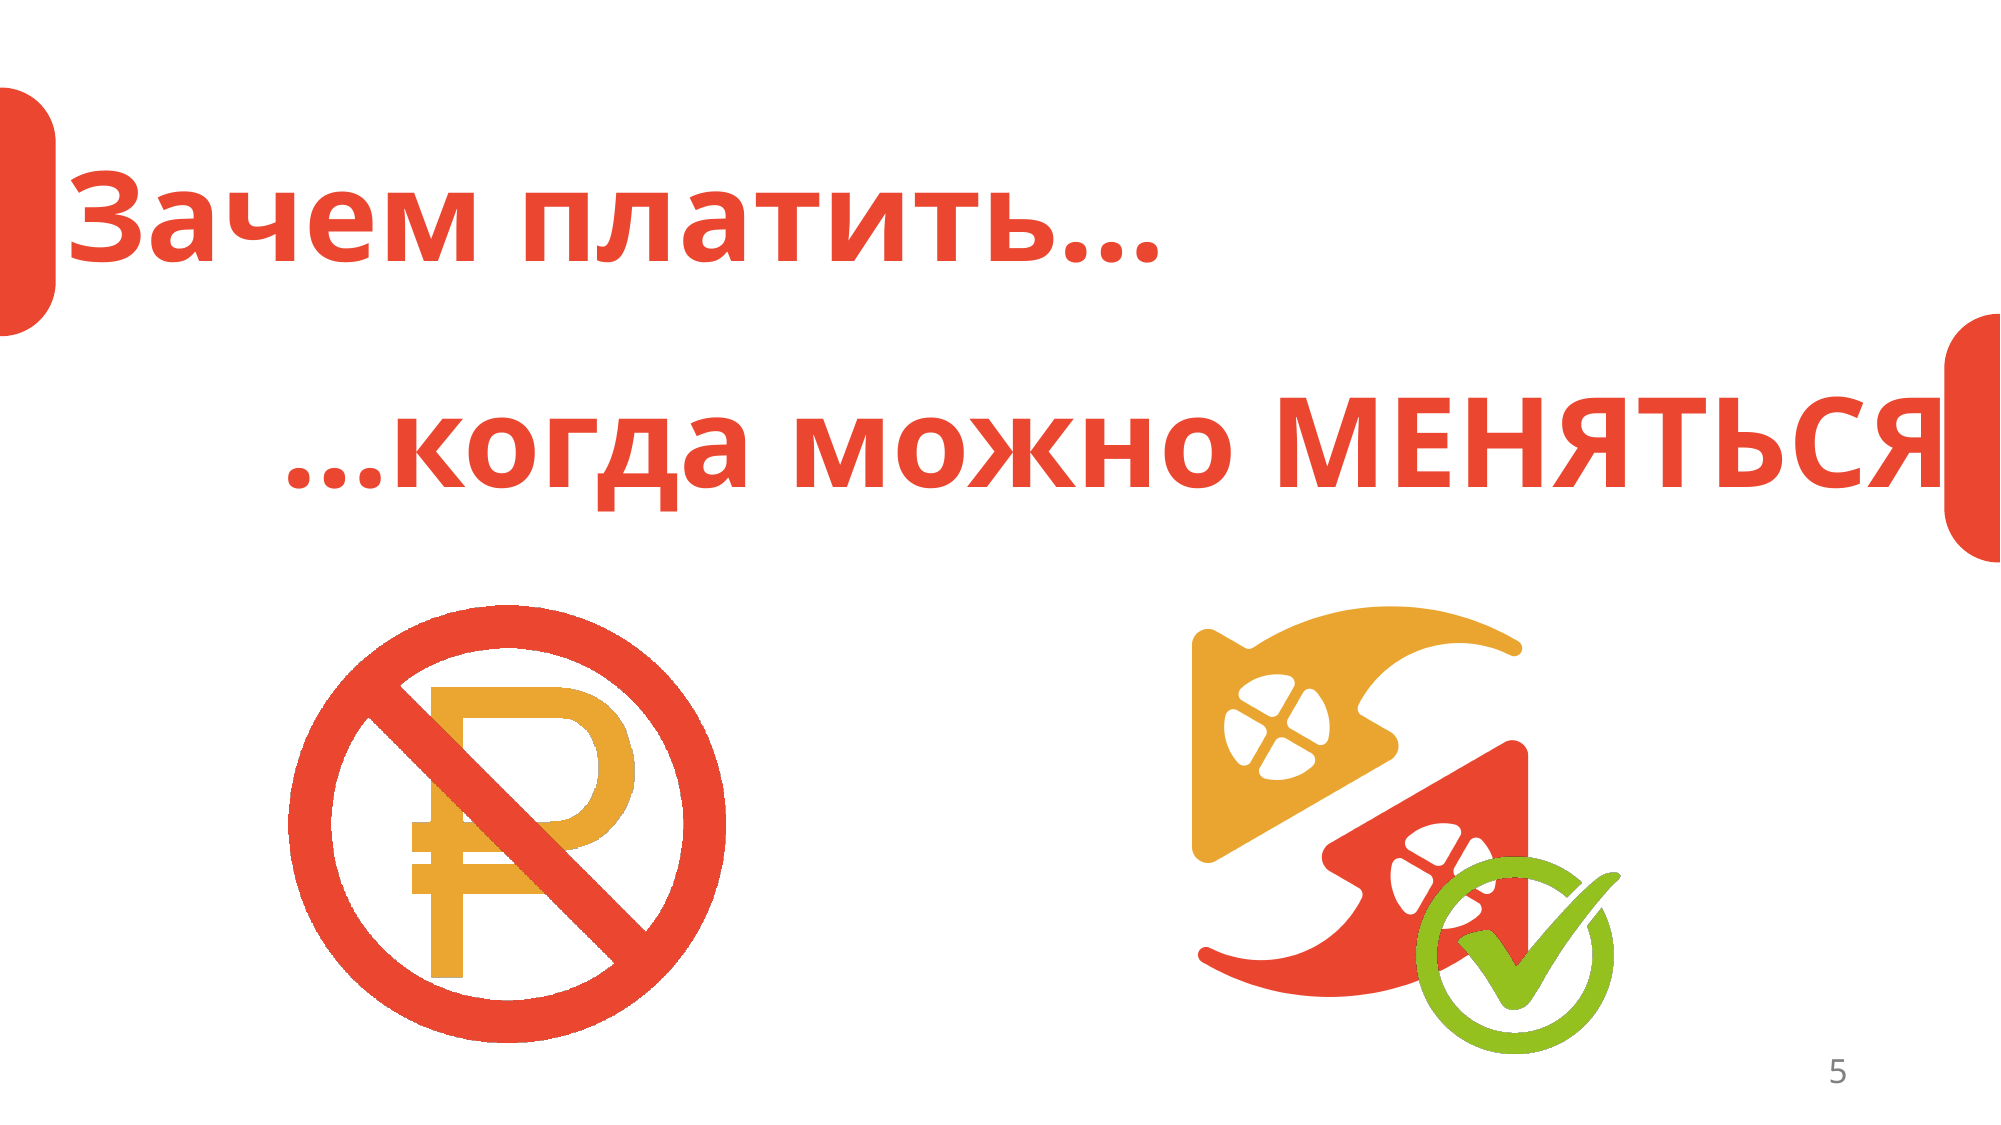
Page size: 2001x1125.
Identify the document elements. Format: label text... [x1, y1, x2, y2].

text_box [0, 86, 57, 338]
picture [284, 605, 760, 1043]
slide_number 5 [1674, 1042, 1863, 1103]
picture [1161, 602, 1674, 1112]
text_box …когда можно МЕНЯТЬСЯ [266, 354, 1968, 520]
text_box Зачем платить… [56, 128, 1182, 294]
text_box [1944, 312, 2000, 564]
